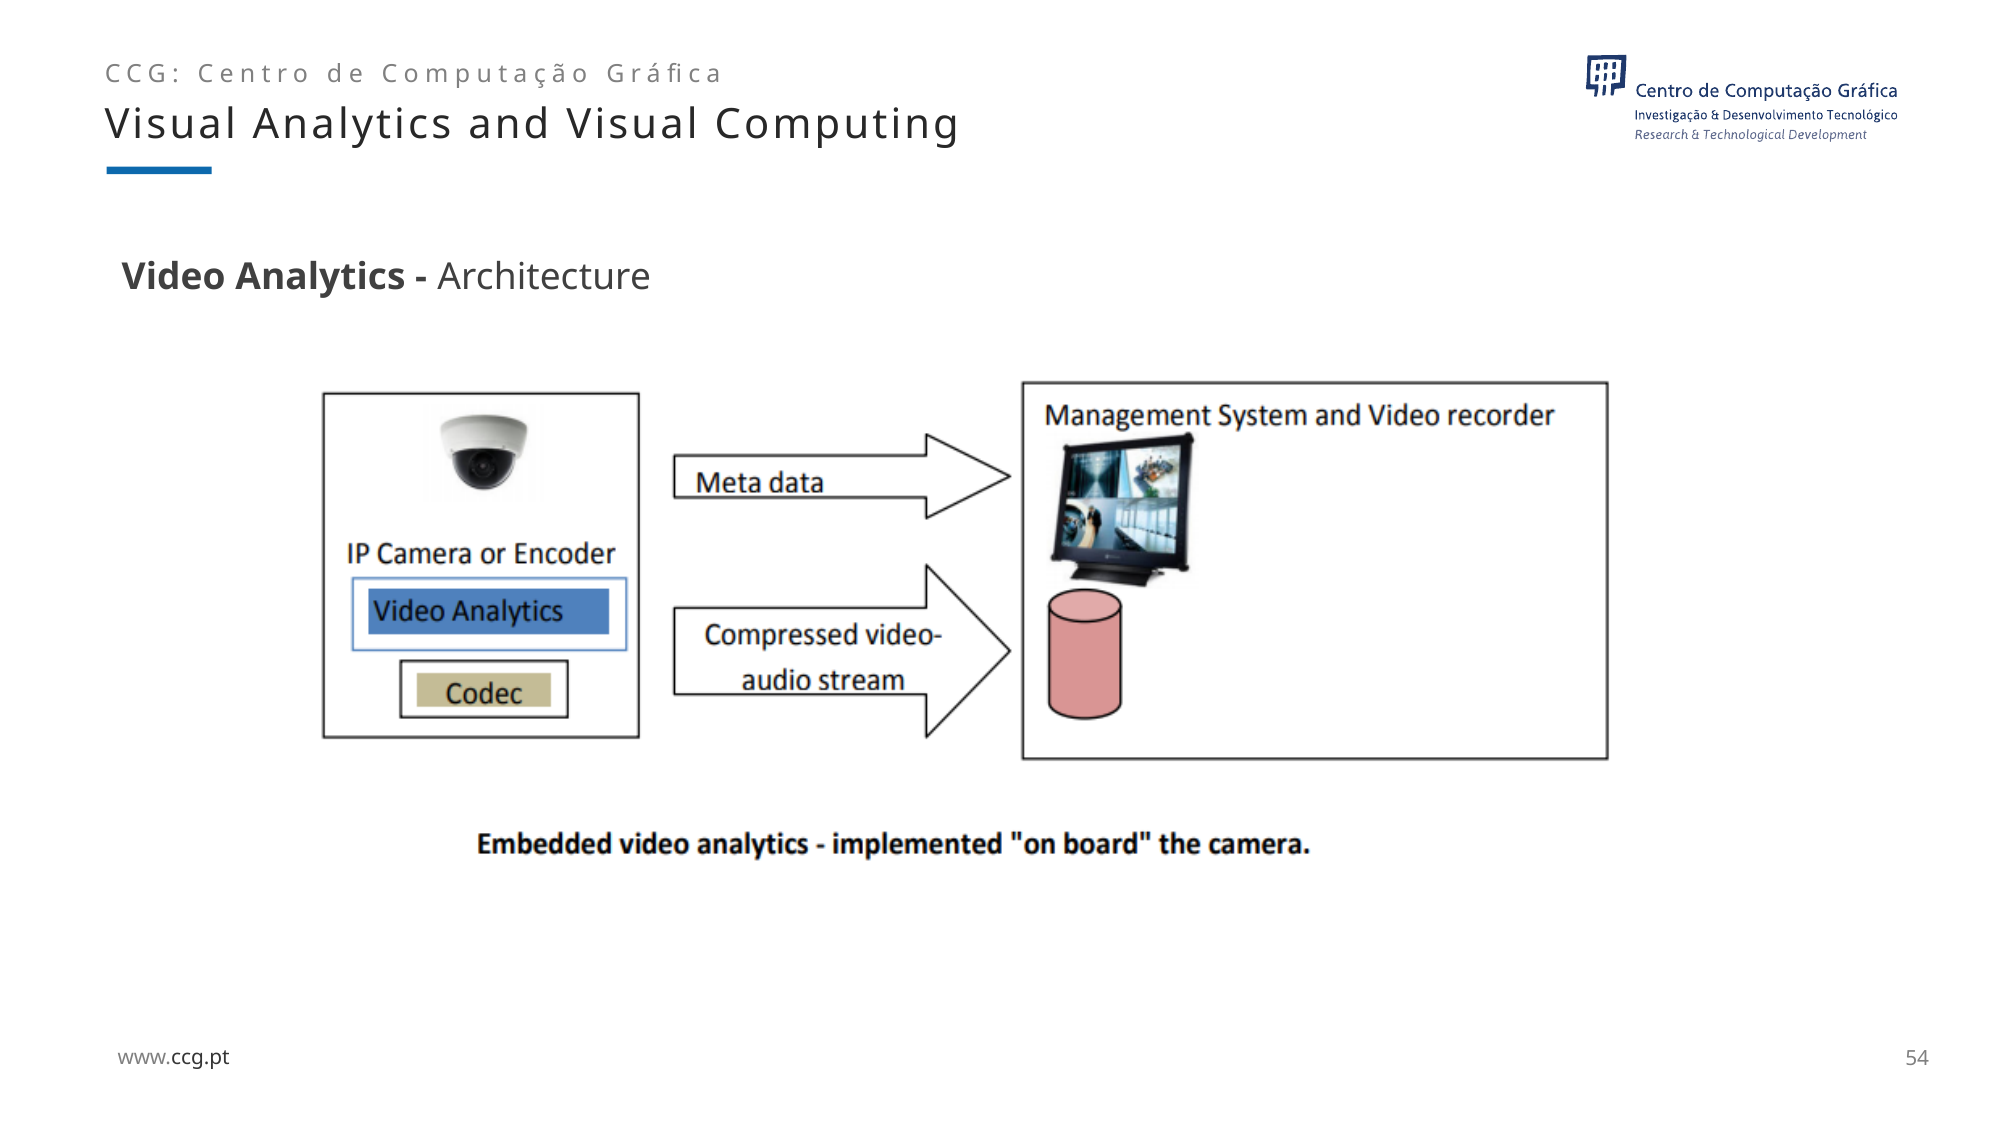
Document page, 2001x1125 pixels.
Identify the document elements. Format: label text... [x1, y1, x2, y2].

slide_number 54 [1881, 1026, 1953, 1091]
title Video Analytics - Architecture [106, 249, 1882, 305]
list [288, 373, 1643, 886]
list Visual Analytics and Visual Computing [104, 102, 1538, 153]
